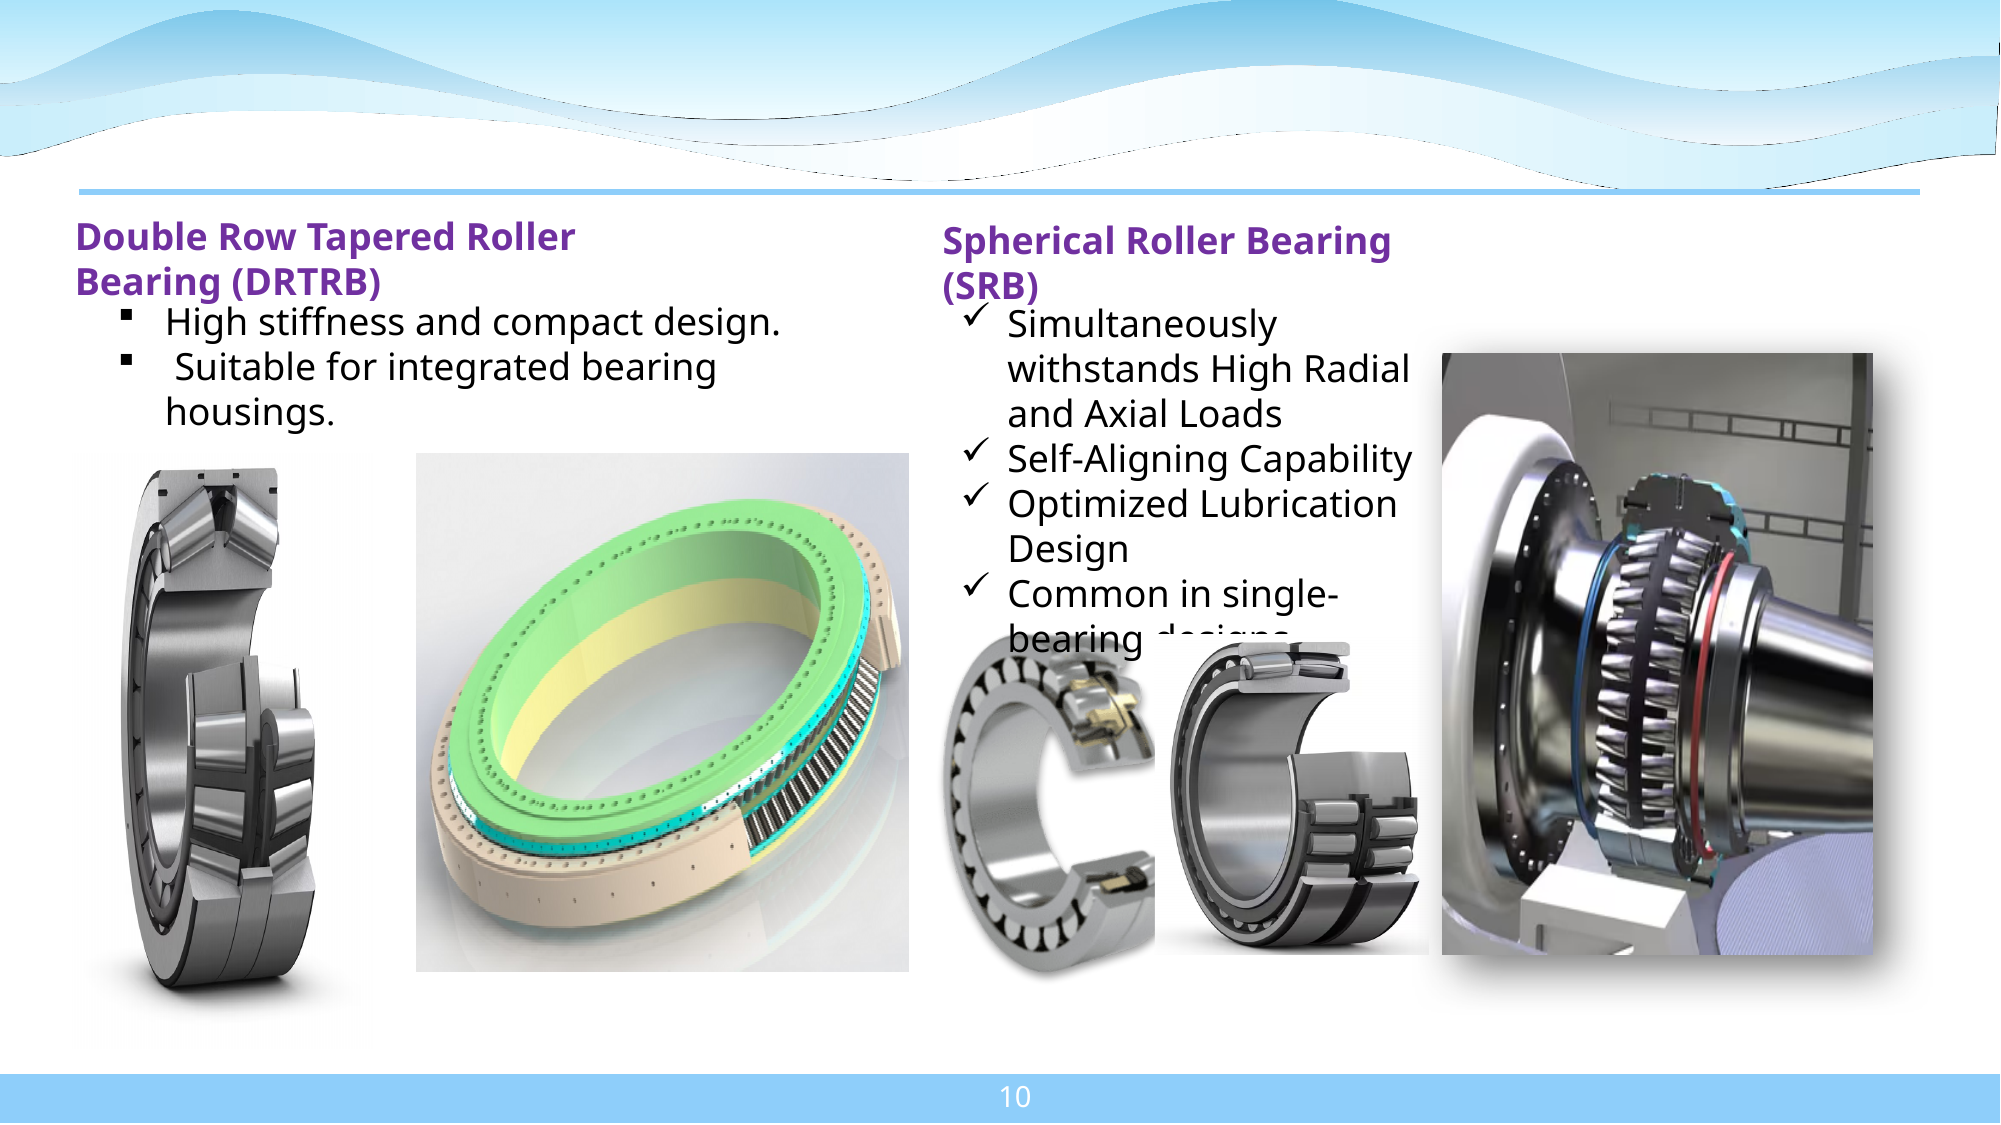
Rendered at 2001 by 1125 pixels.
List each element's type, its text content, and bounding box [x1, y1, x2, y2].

text_box [0, 67, 1999, 189]
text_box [927, 209, 1873, 981]
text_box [59, 205, 910, 1049]
text_box [0, 0, 1252, 121]
text_box [1047, 1071, 2000, 1125]
text_box [1327, 0, 2000, 93]
text_box [0, 1071, 976, 1125]
slide_number 10 [976, 1068, 1047, 1125]
text_box [0, 0, 2000, 148]
